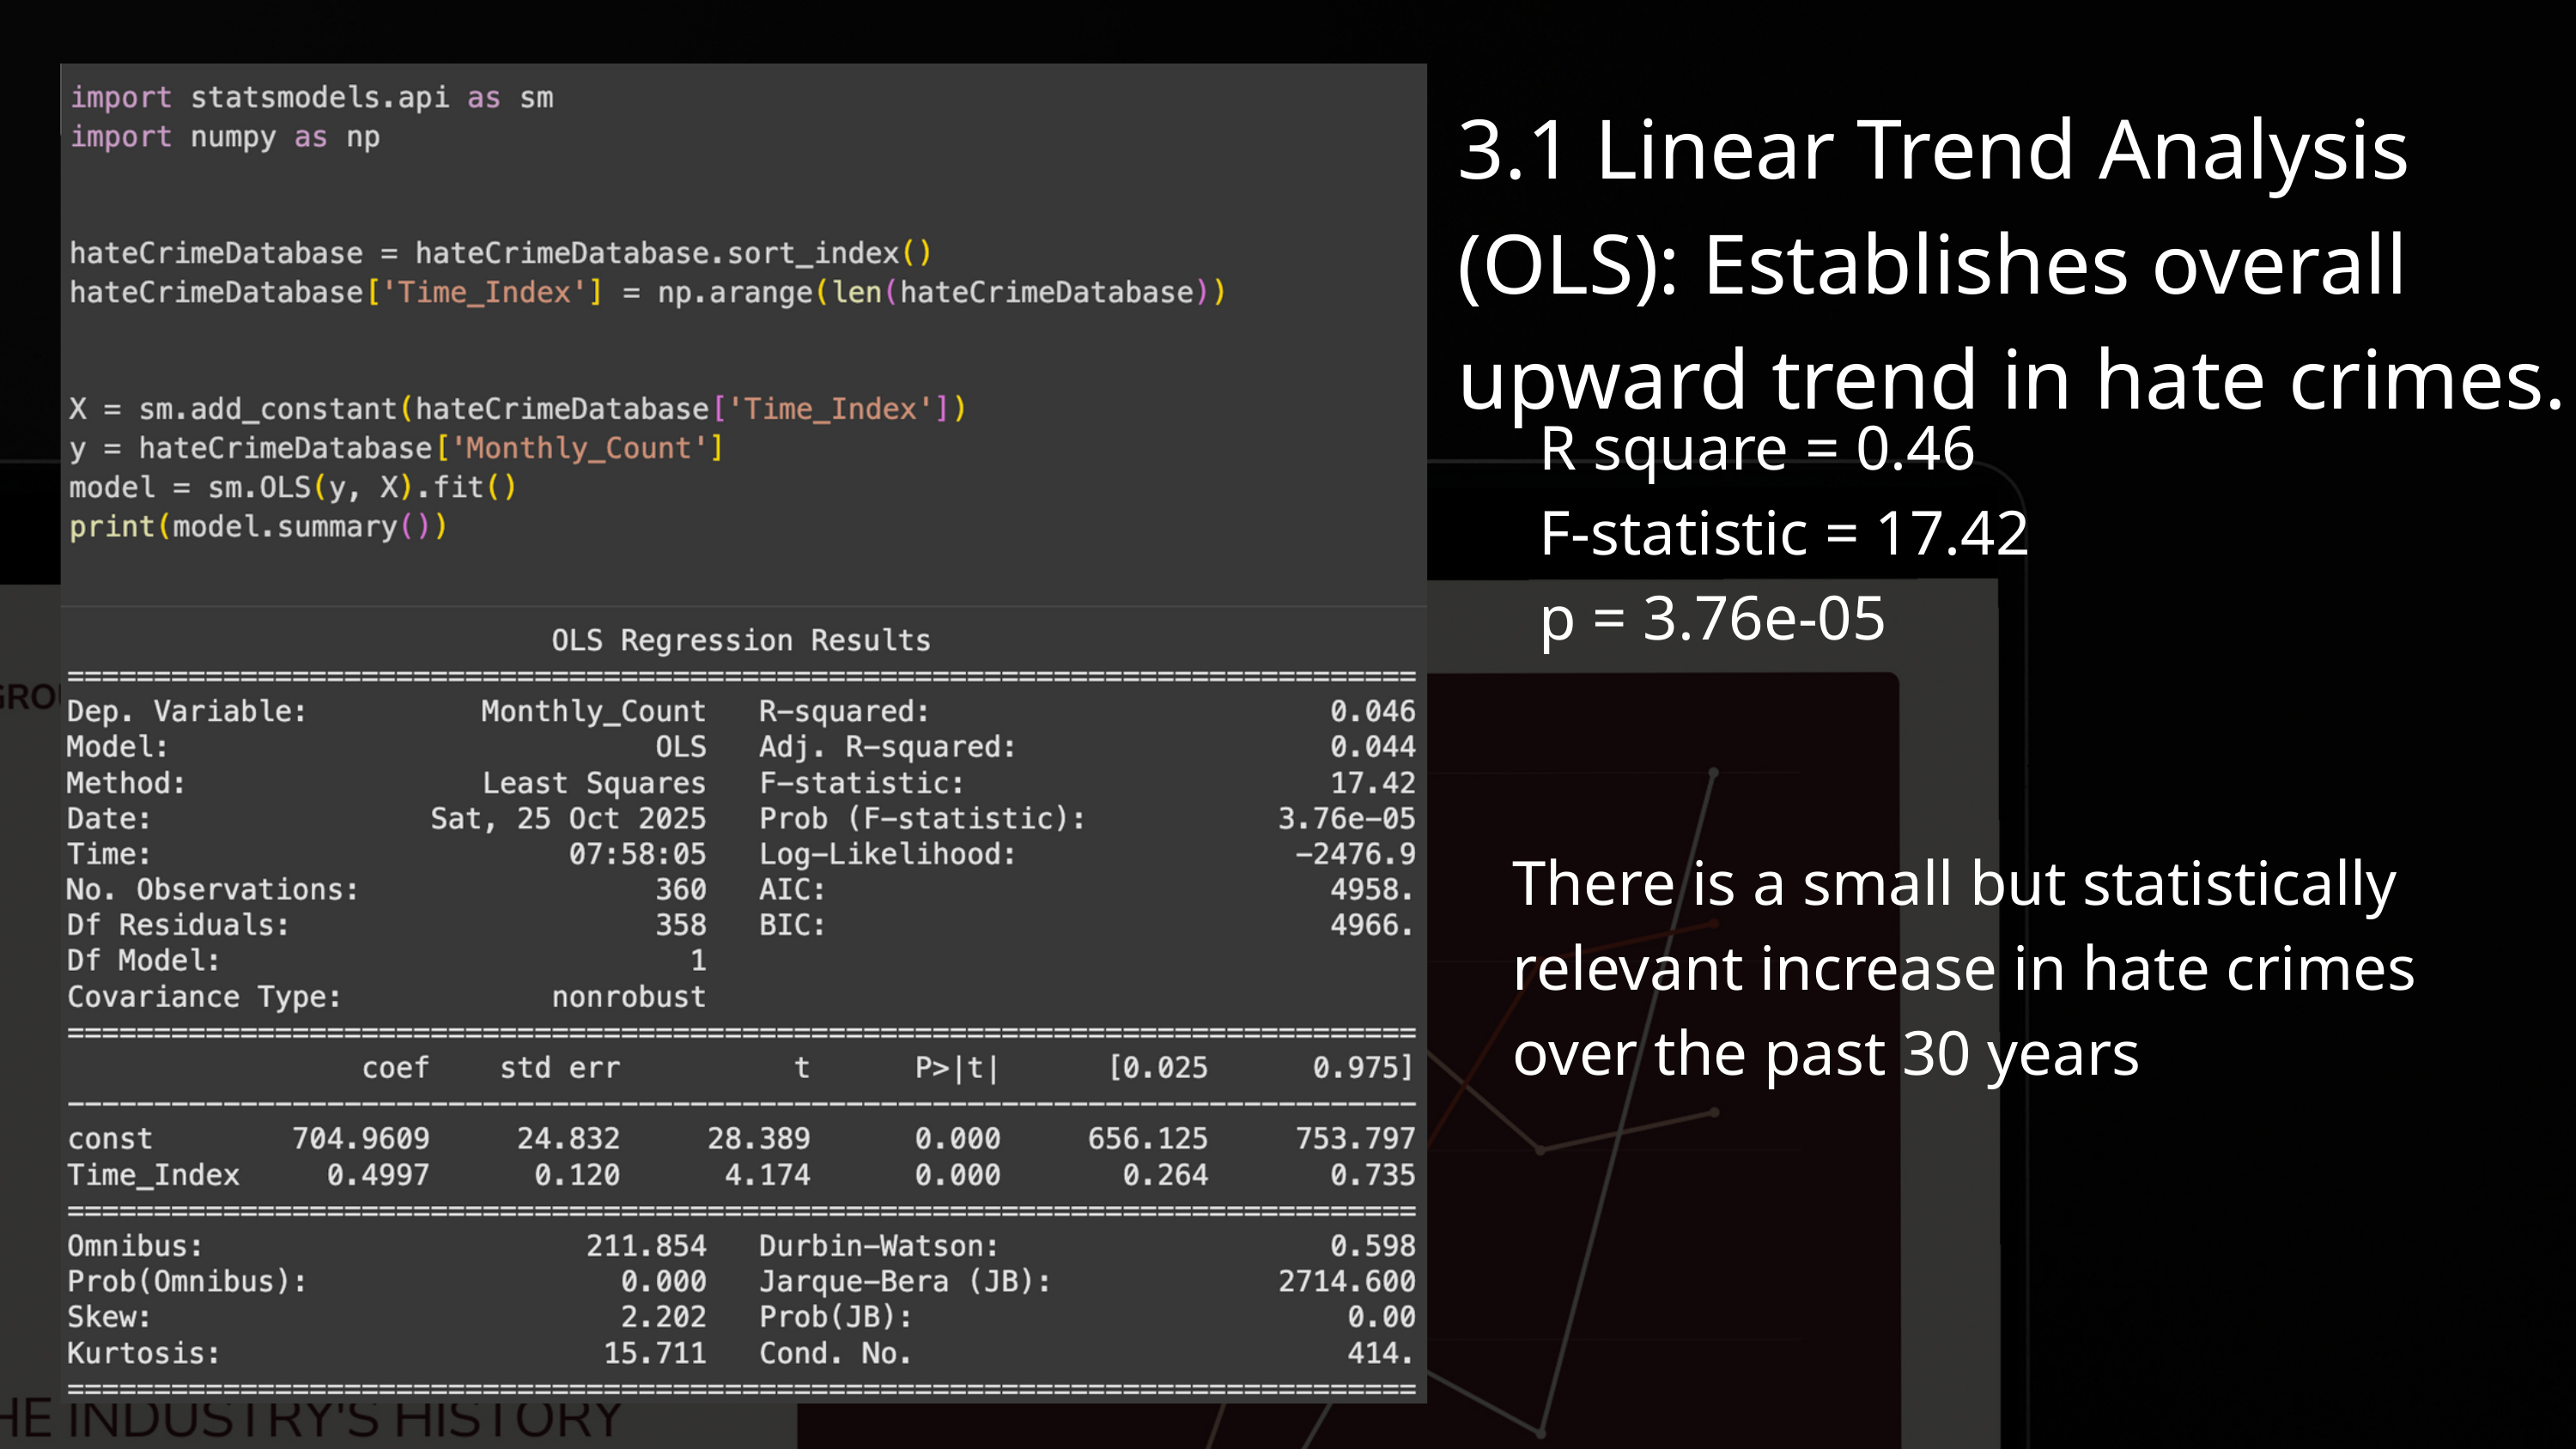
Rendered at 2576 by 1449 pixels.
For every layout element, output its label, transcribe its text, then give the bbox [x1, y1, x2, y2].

text_box 3.1 Linear Trend Analysis (OLS): Establishes overall upward trend in hate crimes. [1458, 80, 2576, 426]
text_box [0, 0, 2576, 1449]
text_box There is a small but statistically relevant increase in hate crimes over the past 30 years [1512, 832, 2432, 1088]
text_box [60, 64, 1428, 1404]
text_box R square = 0.46 F-statistic = 17.42 p = 3.76e-05 [1539, 397, 2050, 652]
